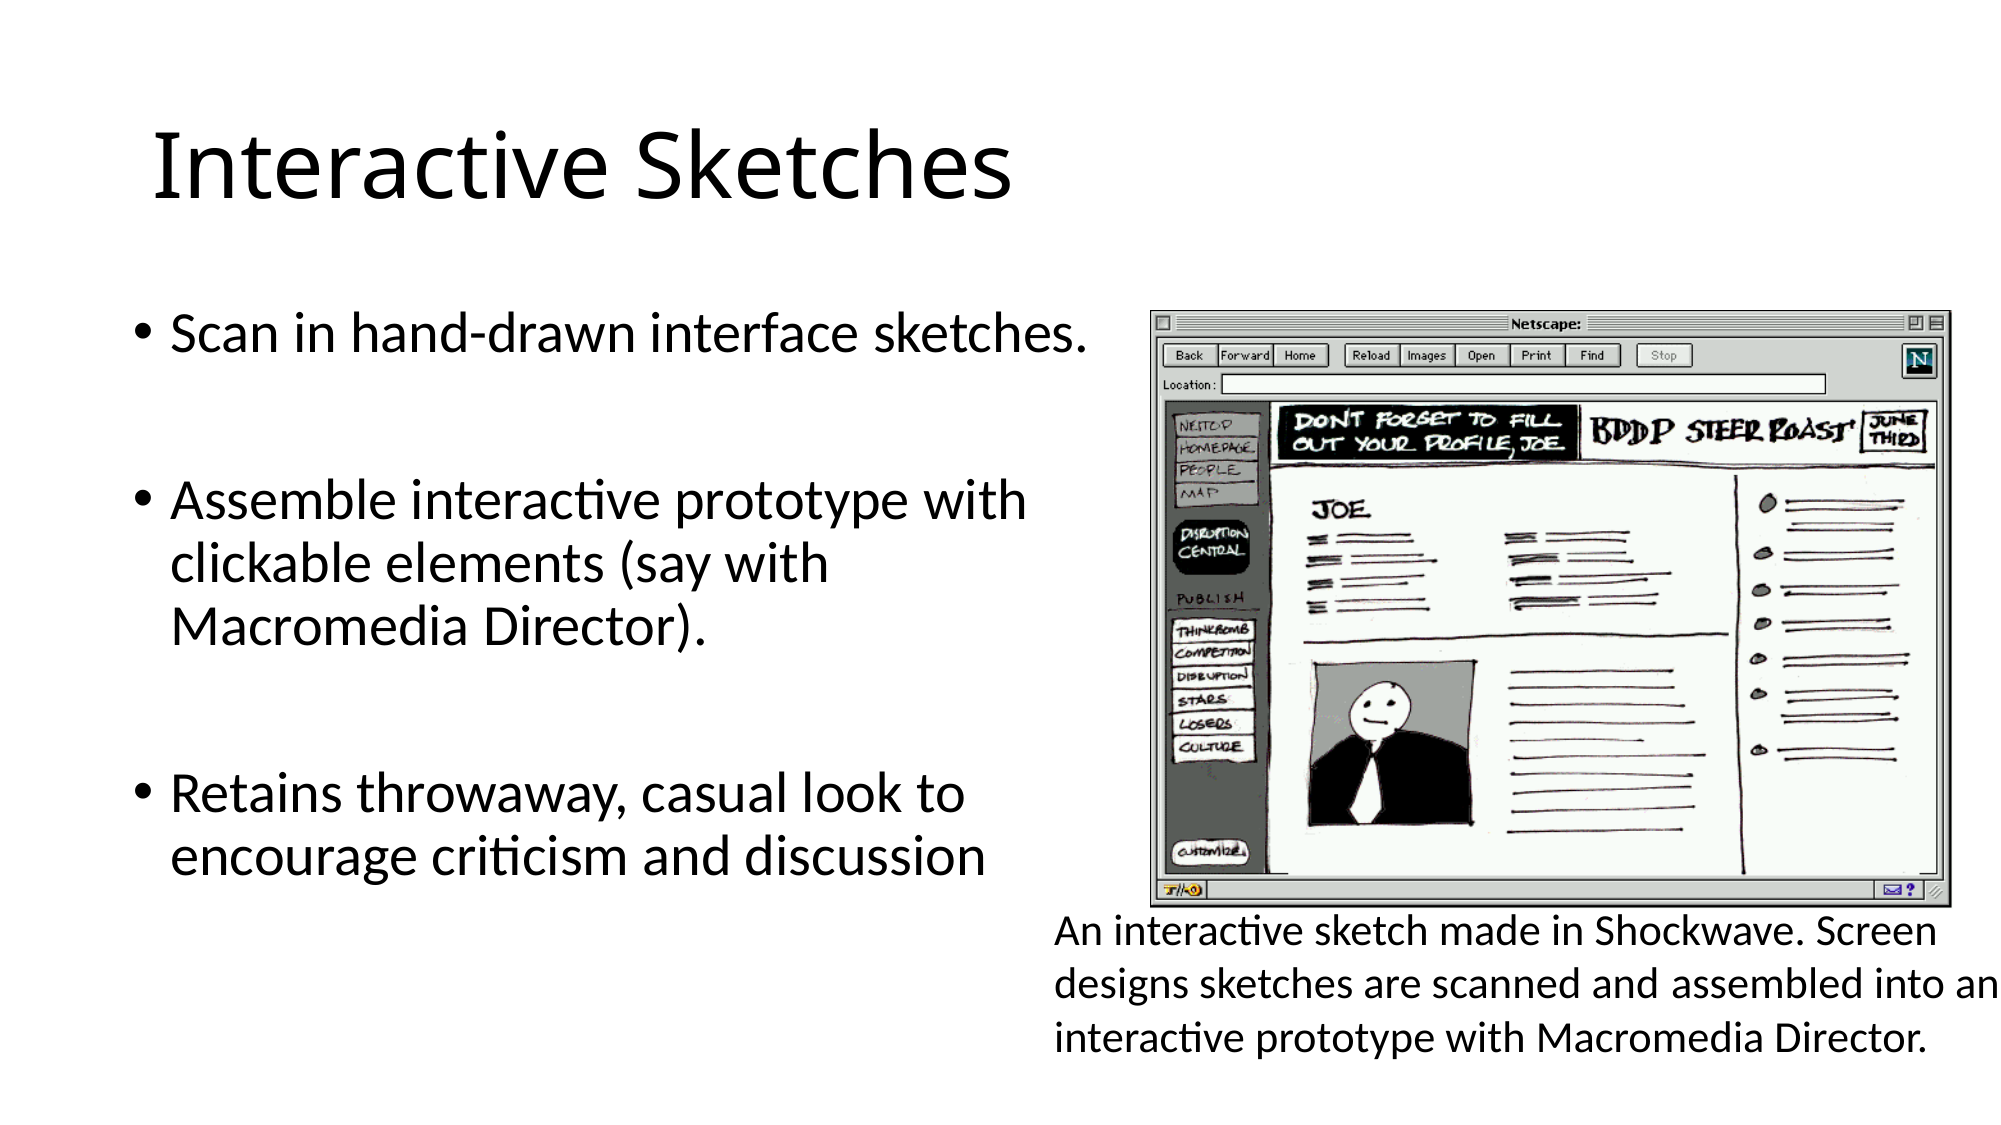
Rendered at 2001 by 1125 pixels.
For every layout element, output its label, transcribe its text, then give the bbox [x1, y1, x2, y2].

picture [1150, 310, 1953, 909]
title Interactive Sketches [137, 59, 1863, 278]
text_box An interactive sketch made in Shockwave. Screen designs sketches are scanned and assembled into an interactive prototype with Macromedia Director. [1039, 893, 2000, 1069]
list Scan in hand-drawn interface sketches. Assemble interactive prototype with clickable elements (say with Macromedia Director). Retains throwaway, casual look to encourage criticism and discussion [117, 294, 1142, 1125]
